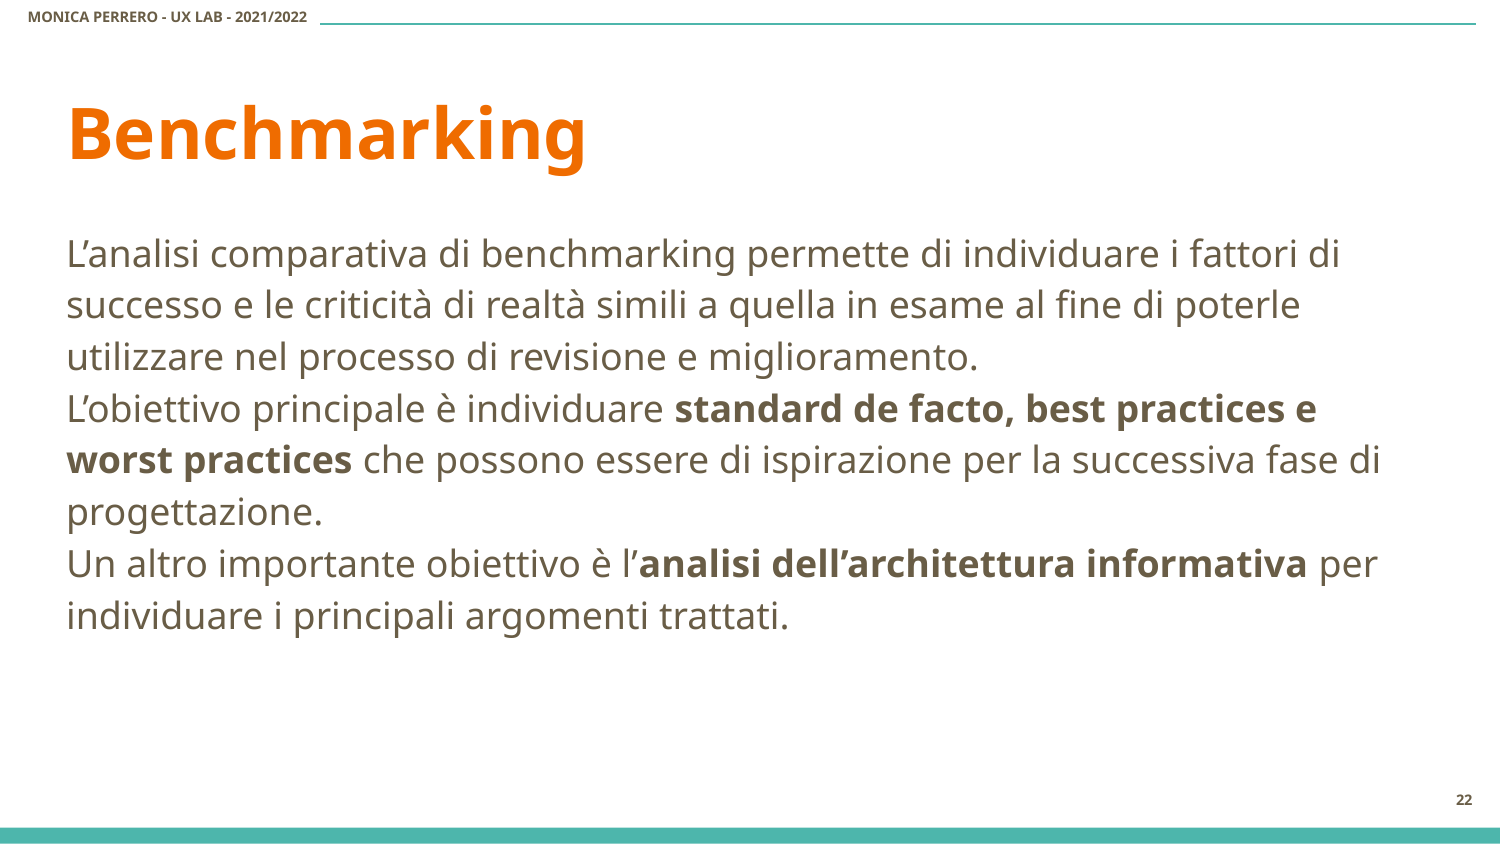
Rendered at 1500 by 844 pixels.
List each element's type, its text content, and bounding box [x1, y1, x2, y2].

title Benchmarking [51, 72, 1449, 189]
list L’analisi comparativa di benchmarking permette di individuare i fattori di successo e le criticità di realtà simili a quella in esame al fine di poterle utilizzare nel processo di revisione e miglioramento. L’obiettivo principale è individuare standard de facto, best practices e worst practices che possono essere di ispirazione per la successiva fase di progettazione. Un altro importante obiettivo è l’analisi dell’architettura informativa per individuare i principali argomenti trattati. [51, 207, 1449, 750]
slide_number ‹#› [1397, 768, 1488, 834]
